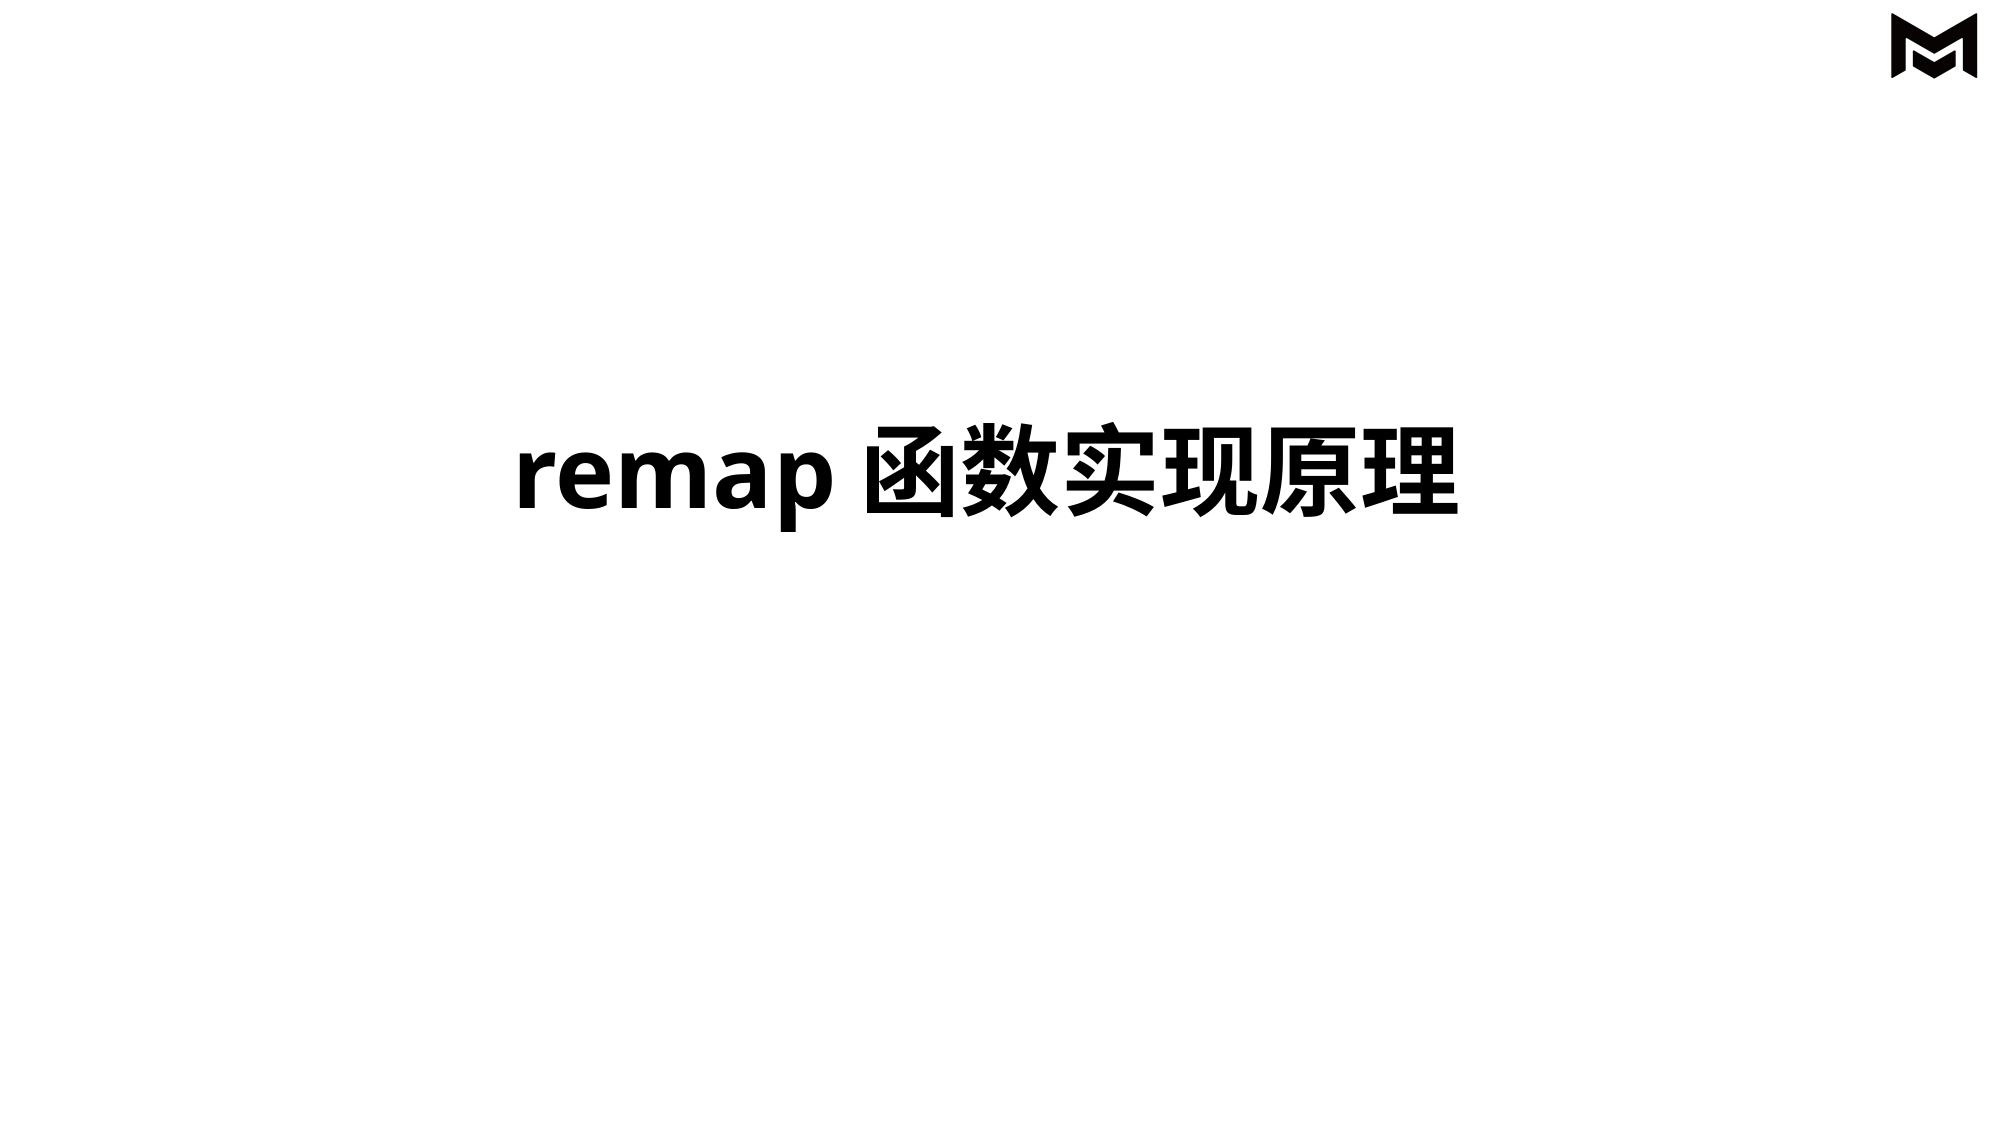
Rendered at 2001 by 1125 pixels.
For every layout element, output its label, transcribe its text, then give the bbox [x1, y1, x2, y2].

text_box remap函数实现原理 [0, 361, 1987, 538]
picture [1881, 0, 1987, 86]
